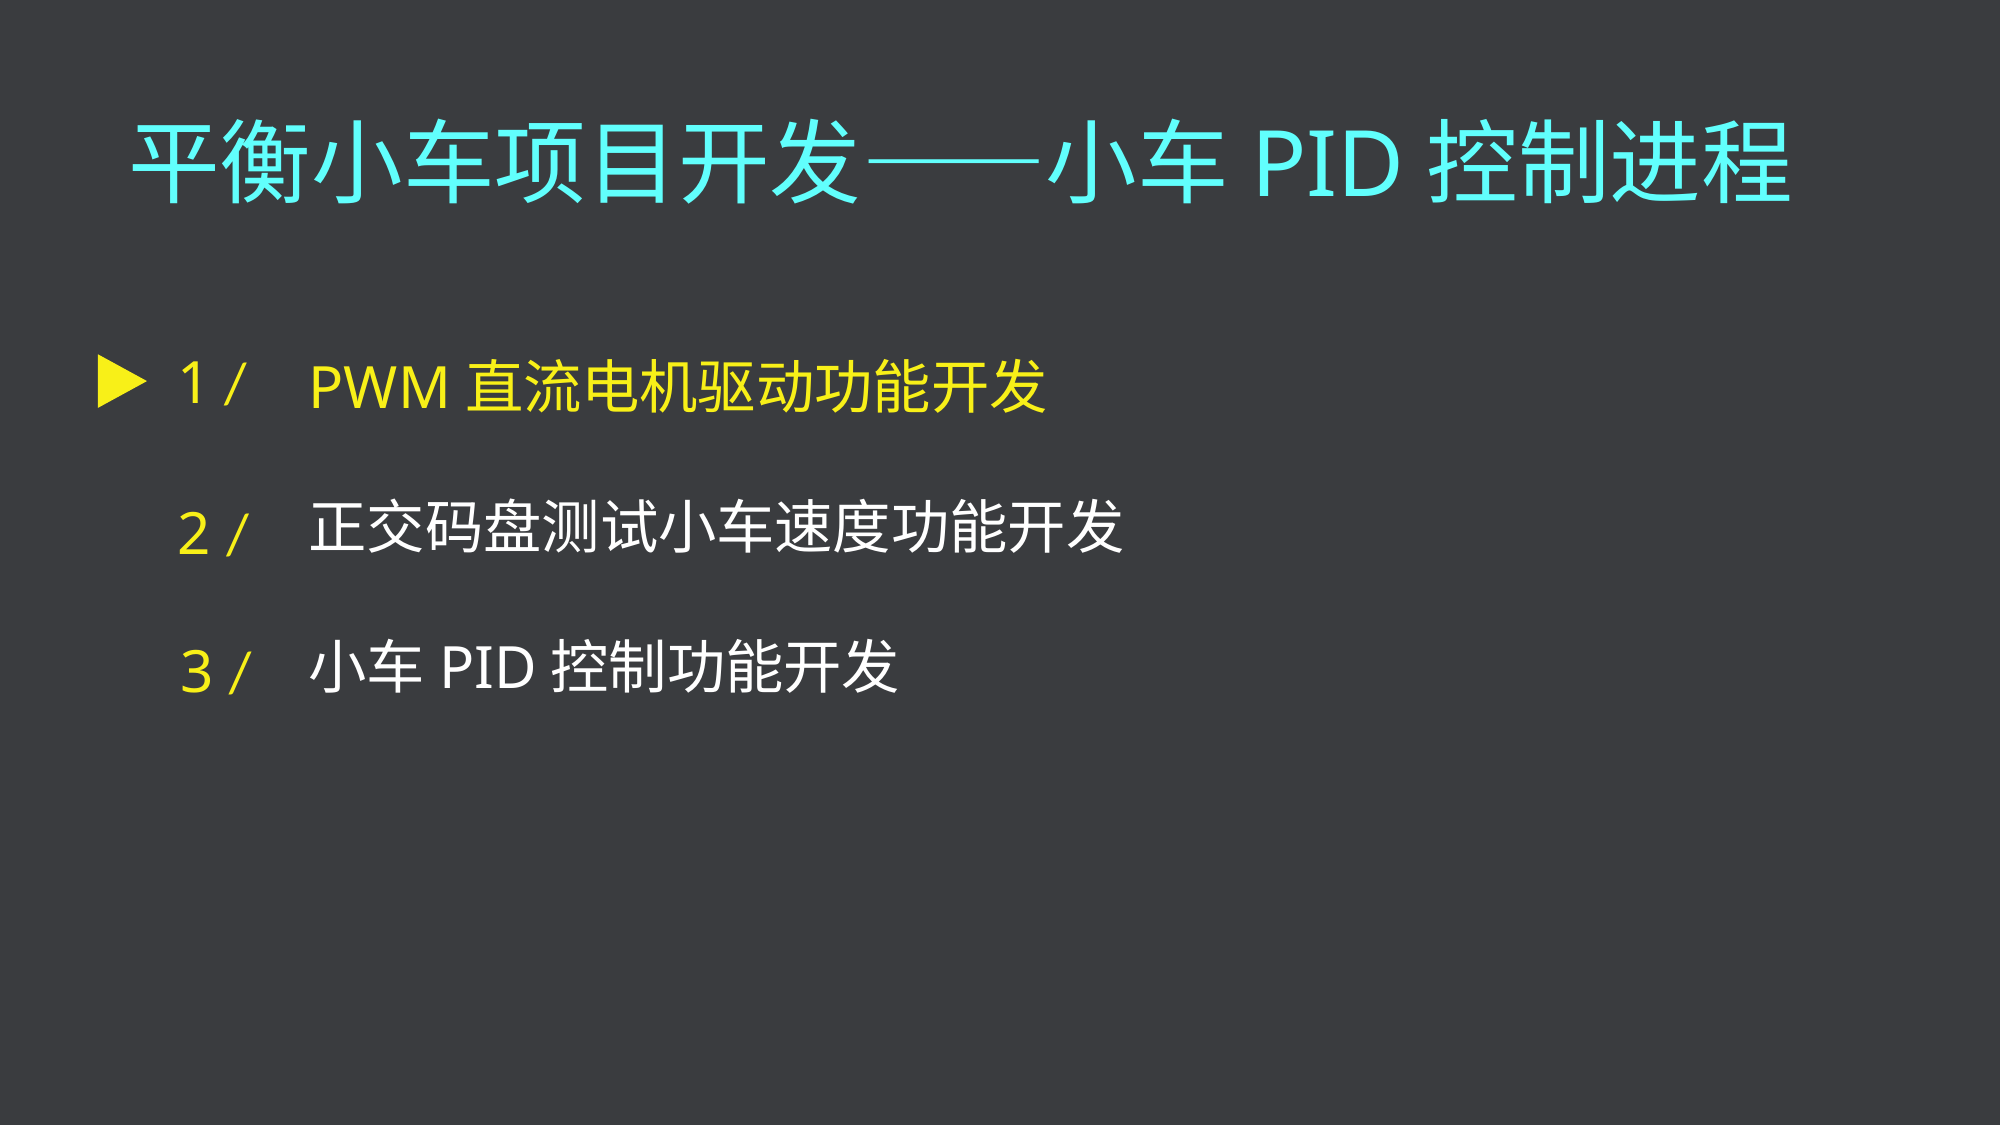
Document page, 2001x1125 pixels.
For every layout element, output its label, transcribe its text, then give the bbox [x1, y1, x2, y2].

text_box 平衡小车项目开发——小车PID控制进程 [113, 97, 1863, 223]
text_box PWM直流电机驱动功能开发 正交码盘测试小车速度功能开发 小车PID控制功能开发 [293, 343, 1919, 708]
text_box 1 / [162, 338, 294, 423]
text_box 3 / [165, 627, 297, 712]
text_box 2 / [163, 489, 294, 574]
text_box [96, 352, 150, 410]
